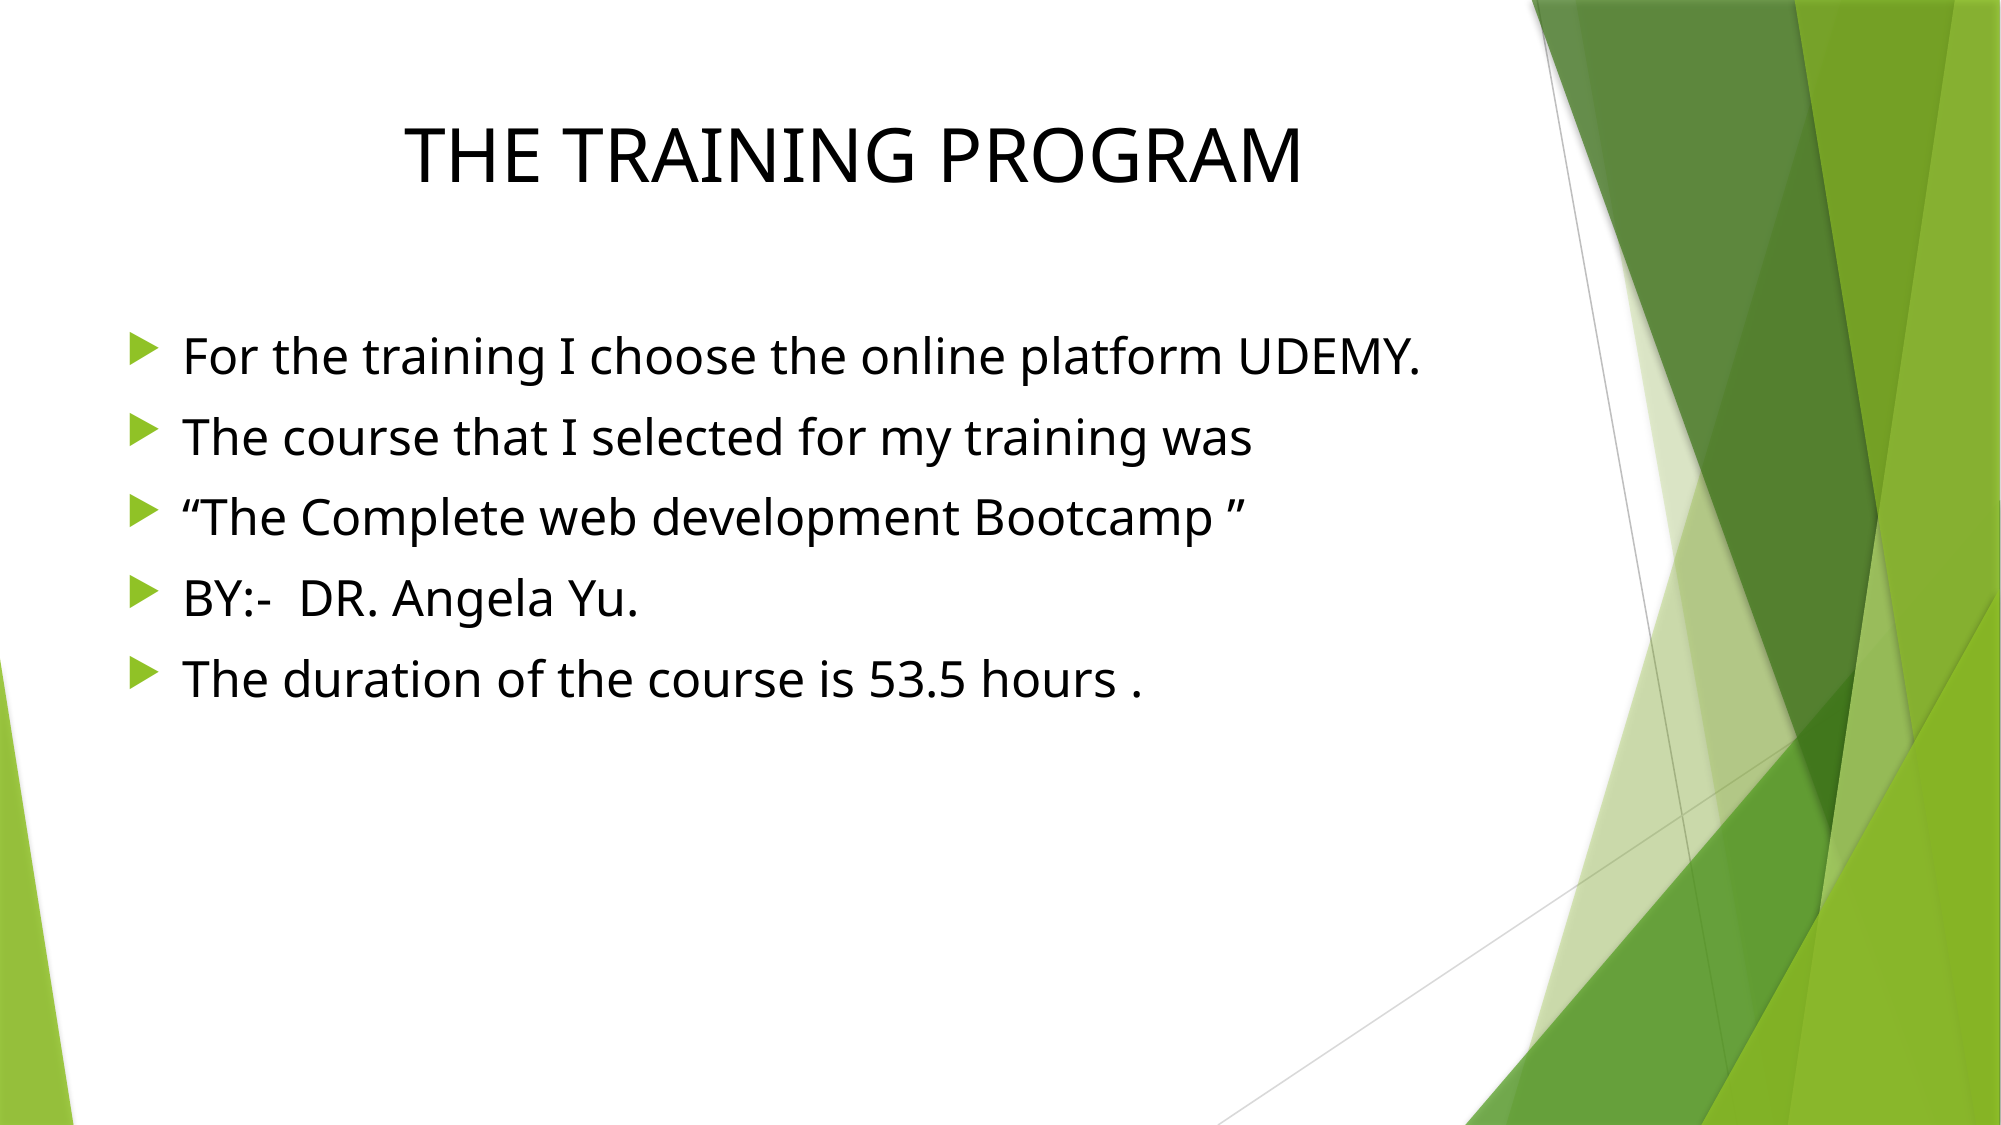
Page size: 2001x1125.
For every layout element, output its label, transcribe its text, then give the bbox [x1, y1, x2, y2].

title THE TRAINING PROGRAM [111, 99, 1522, 316]
list For the training I choose the online platform UDEMY. The course that I selected for my training was “The Complete web development Bootcamp ” BY:- DR. Angela Yu. The duration of the course is 53.5 hours . [111, 316, 1522, 1015]
